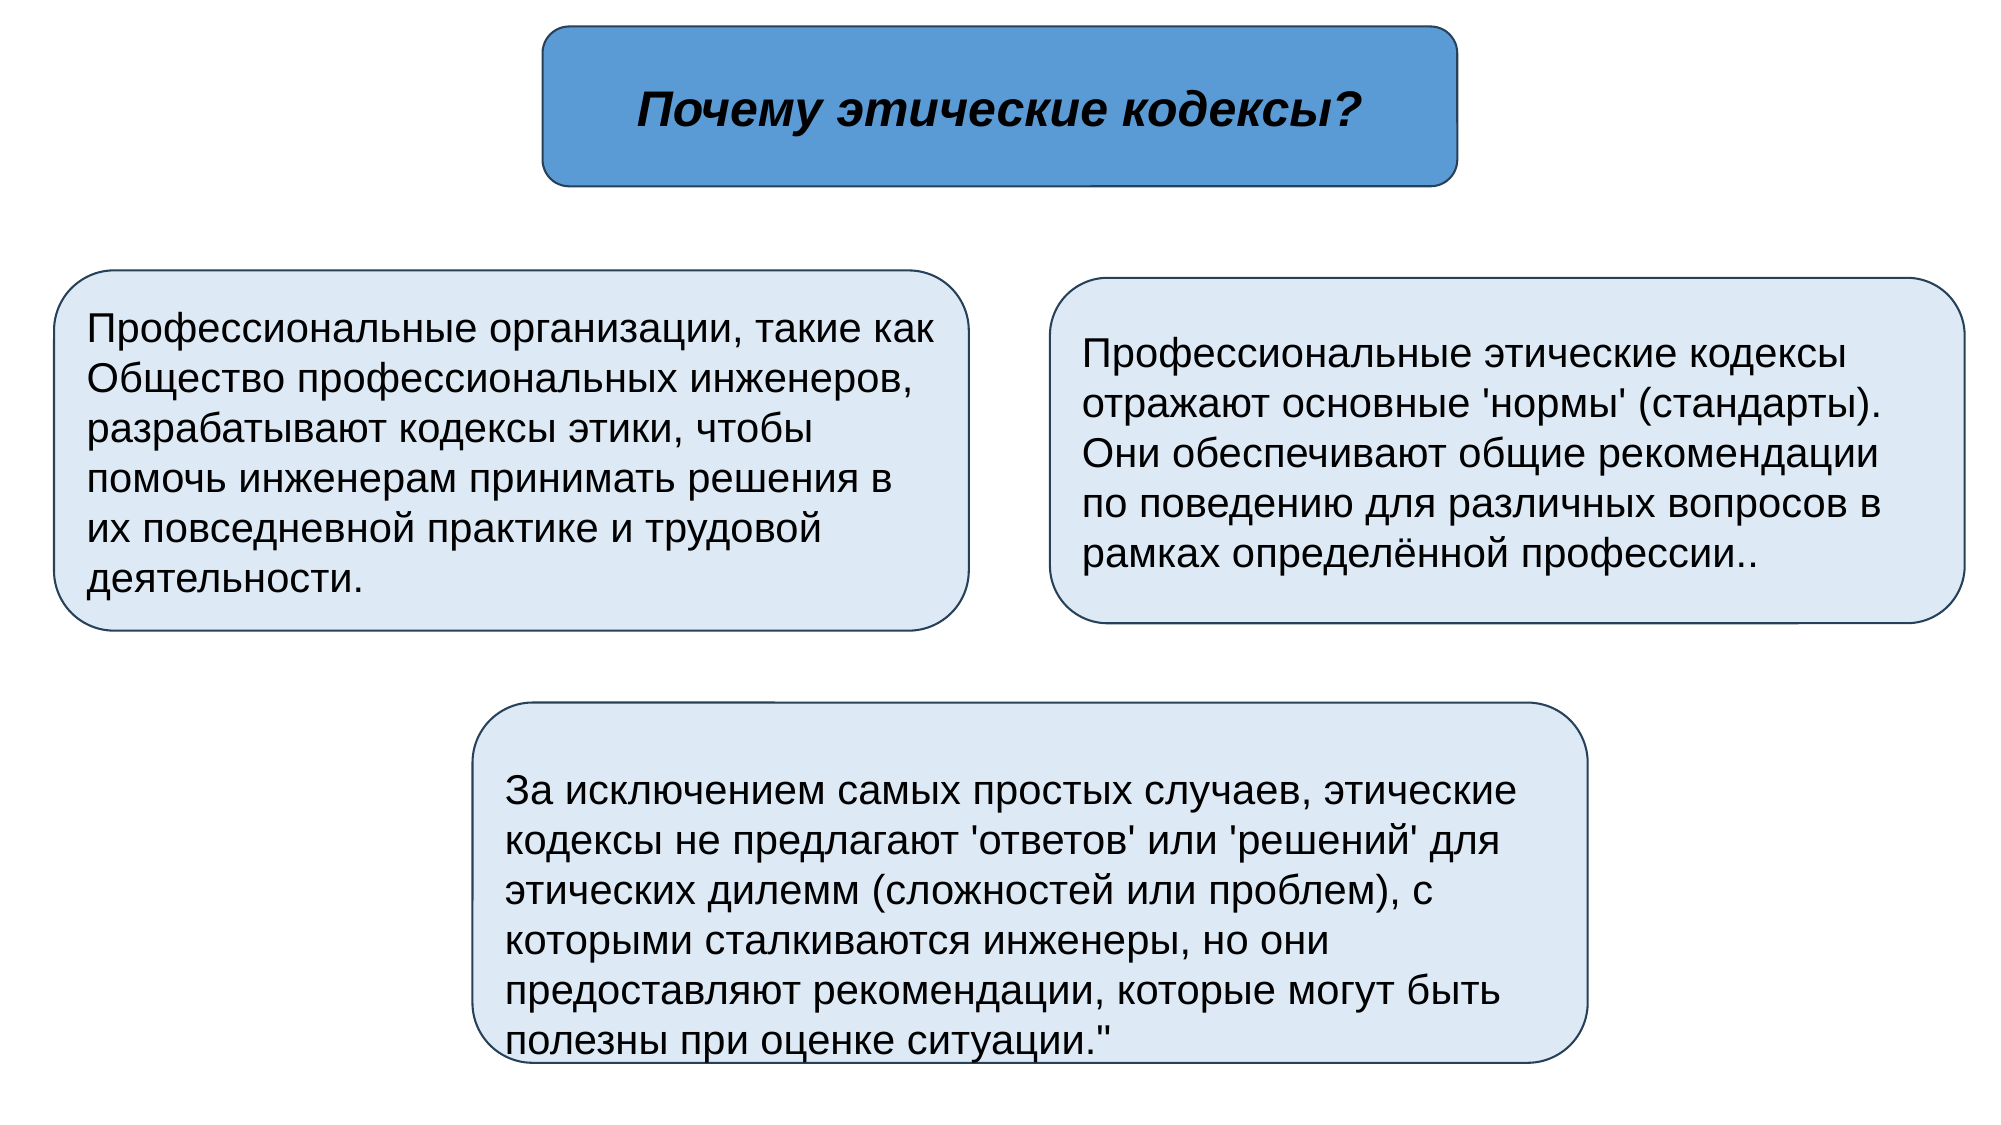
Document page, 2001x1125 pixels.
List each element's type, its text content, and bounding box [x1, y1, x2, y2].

text_box Почему этические кодексы? [542, 26, 1458, 187]
text_box Профессиональные организации, такие как Общество профессиональных инженеров, разрабатывают кодексы этики, чтобы помочь инженерам принимать решения в их повседневной практике и трудовой деятельности. [53, 270, 969, 631]
text_box Профессиональные этические кодексы отражают основные 'нормы' (стандарты). Они обеспечивают общие рекомендации по поведению для различных вопросов в рамках определённой профессии.. [1049, 277, 1965, 624]
text_box За исключением самых простых случаев, этические кодексы не предлагают 'ответов' или 'решений' для этических дилемм (сложностей или проблем), с которыми сталкиваются инженеры, но они предоставляют рекомендации, которые могут быть полезны при оценке ситуации." [472, 702, 1588, 1063]
